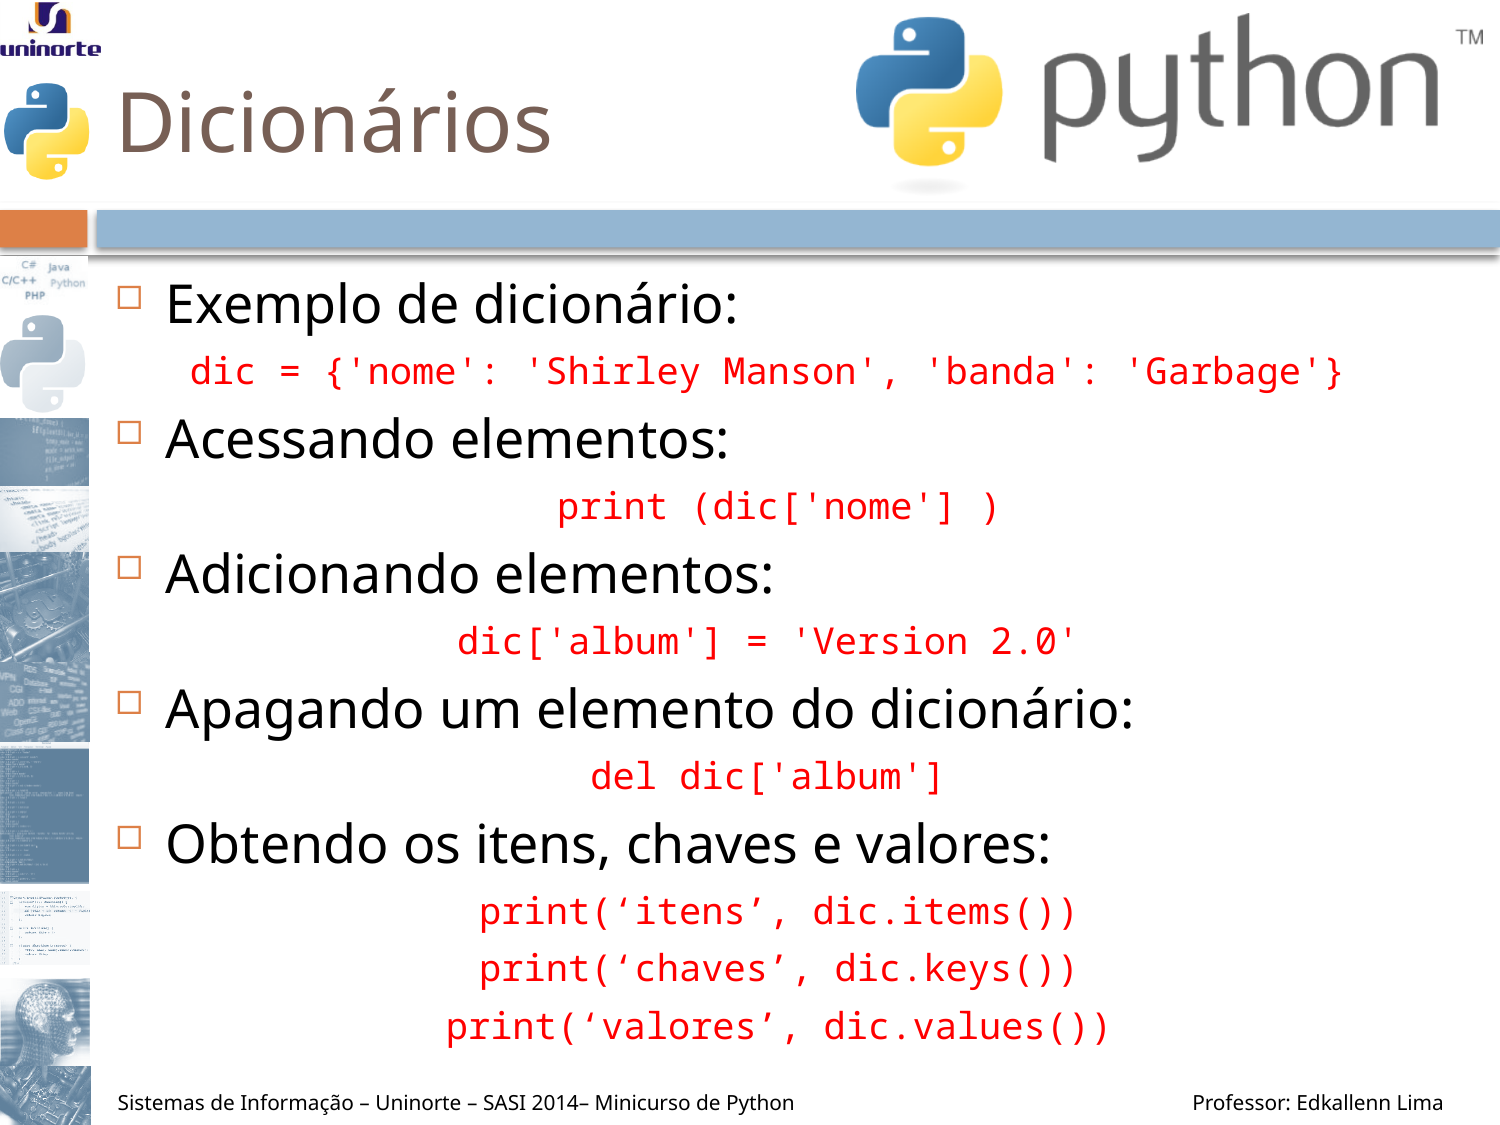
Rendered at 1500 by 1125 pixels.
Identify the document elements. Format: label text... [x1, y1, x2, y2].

picture [4, 80, 95, 183]
title Dicionários [100, 37, 851, 200]
list Exemplo de dicionário: dic = {'nome': 'Shirley Manson', 'banda': 'Garbage'} Acessando elementos: print (dic['nome'] ) Adicionando elementos: dic['album'] = 'Version 2.0' Apagando um elemento do dicionário: del dic['album'] Obtendo os itens, chaves e valores: print(‘itens’, dic.items()) print(‘chaves’, dic.keys()) print(‘valores’, dic.values()) [100, 262, 1459, 1059]
picture [0, 2, 101, 56]
picture [855, 12, 1483, 196]
